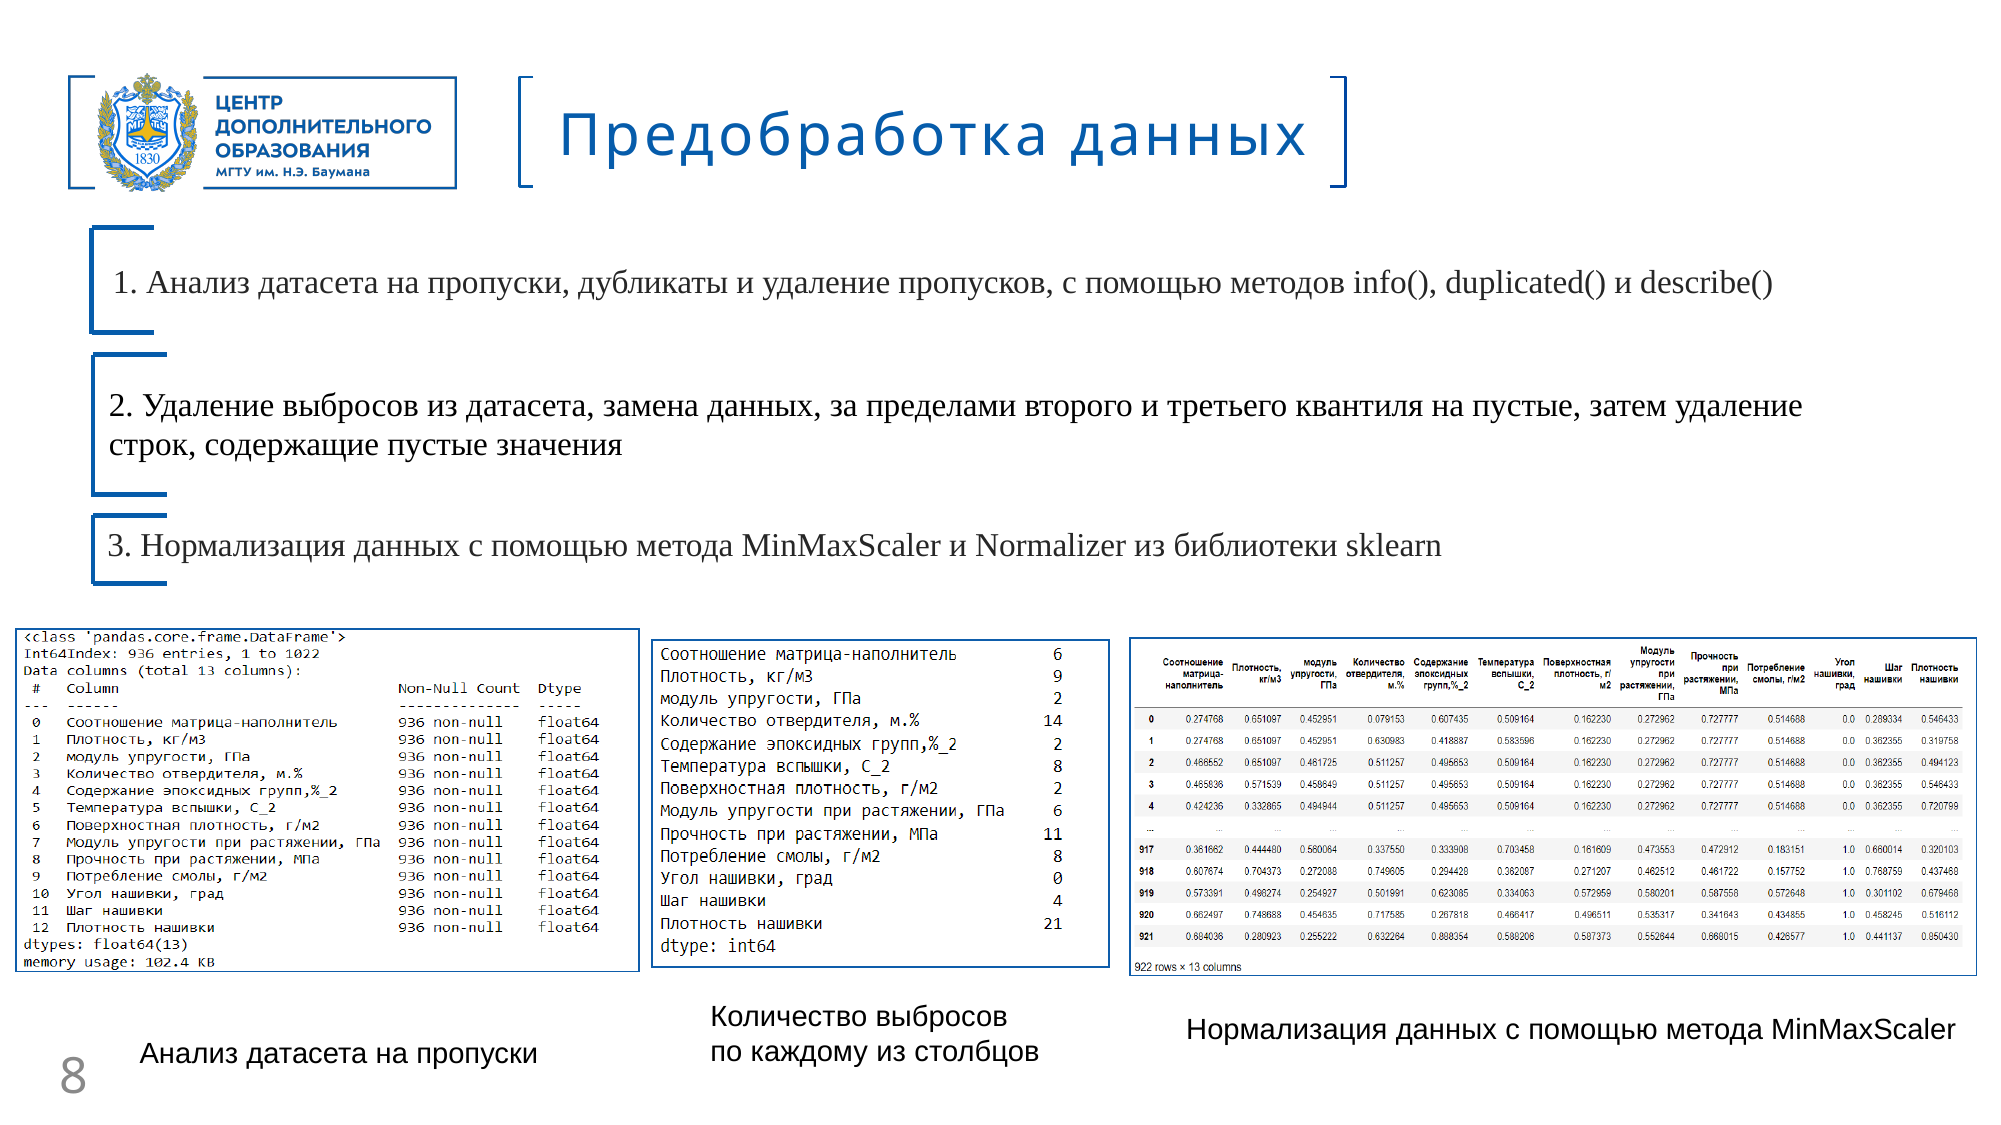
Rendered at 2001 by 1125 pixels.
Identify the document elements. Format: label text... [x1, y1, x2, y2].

slide_number 8 [44, 1055, 139, 1101]
text_box 2. Удаление выбросов из датасета, замена данных, за пределами второго и третьего квантиля на пустые, затем удаление строк, содержащие пустые значения [173, 375, 1849, 470]
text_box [92, 354, 168, 497]
text_box 3. Нормализация данных с помощью метода MinMaxScaler и Normalizer из библиотеки sklearn [170, 515, 1686, 571]
text_box Анализ датасета на пропуски [124, 1026, 554, 1077]
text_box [92, 514, 168, 585]
picture [68, 73, 457, 192]
picture [16, 629, 639, 971]
picture [652, 640, 1109, 967]
text_box Количество выбросов по каждому из столбцов [695, 990, 1055, 1075]
text_box Нормализация данных с помощью метода MinMaxScaler [1171, 1002, 1972, 1053]
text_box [91, 227, 155, 335]
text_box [519, 76, 1346, 187]
picture [1130, 638, 1976, 976]
text_box 1. Анализ датасета на пропуски, дубликаты и удаление пропусков, с помощью методов info(), duplicated() и describe() [160, 252, 1858, 308]
